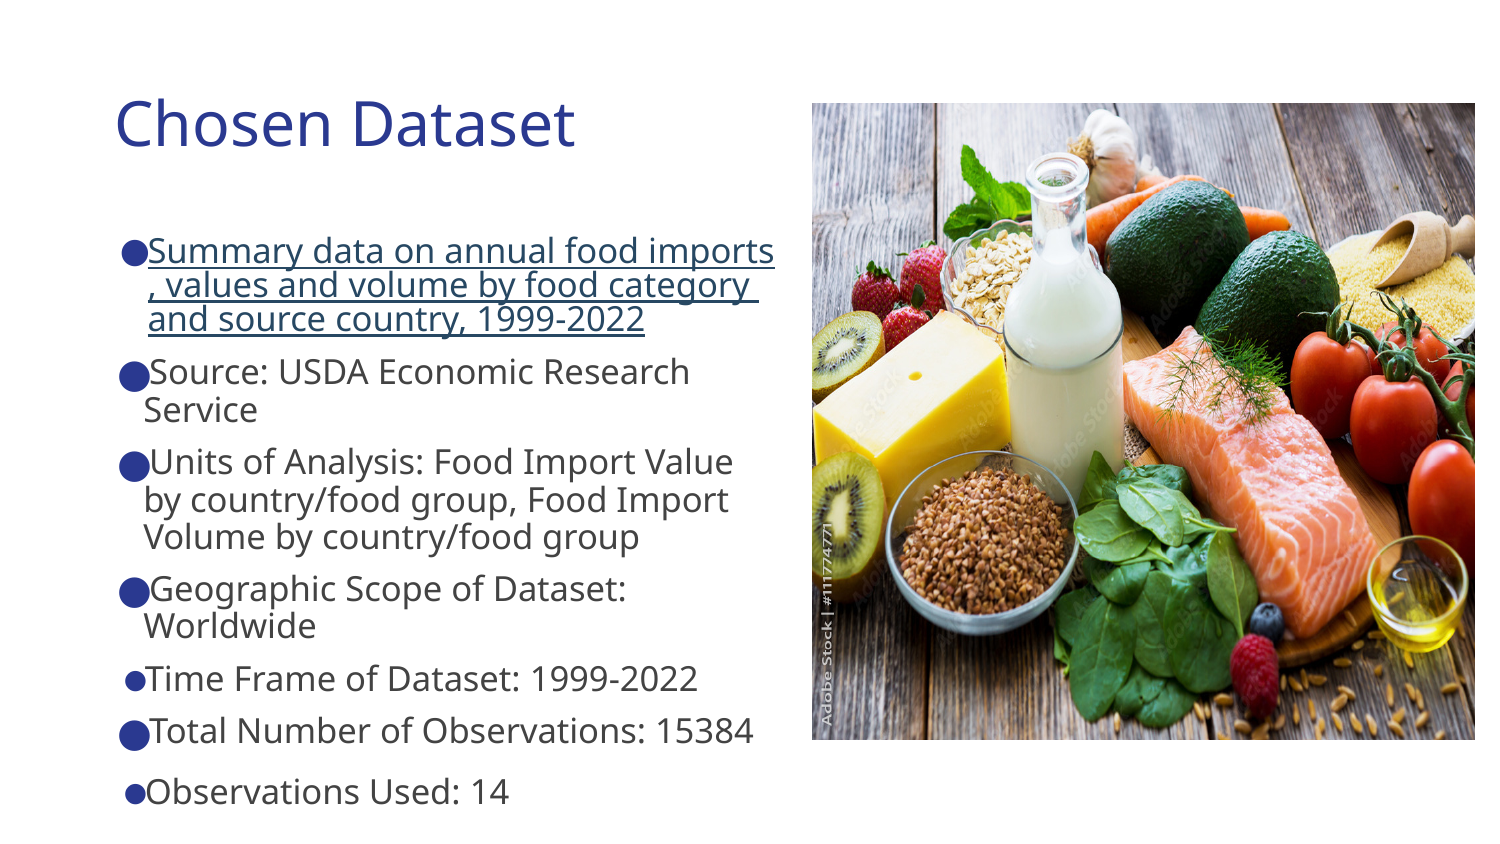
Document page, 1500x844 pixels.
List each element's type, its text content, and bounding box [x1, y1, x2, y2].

picture [812, 103, 1476, 740]
list Summary data on annual food imports, values and volume by food category and source country, 1999-2022 Source: USDA Economic Research Service Units of Analysis: Food Import Value by country/food group, Food Import Volume by country/food group Geographic Scope of Dataset: Worldwide Time Frame of Dataset: 1999-2022 Total Number of Observations: 15384 Observations Used: 14 [103, 224, 788, 760]
title Chosen Dataset [103, 44, 1397, 208]
